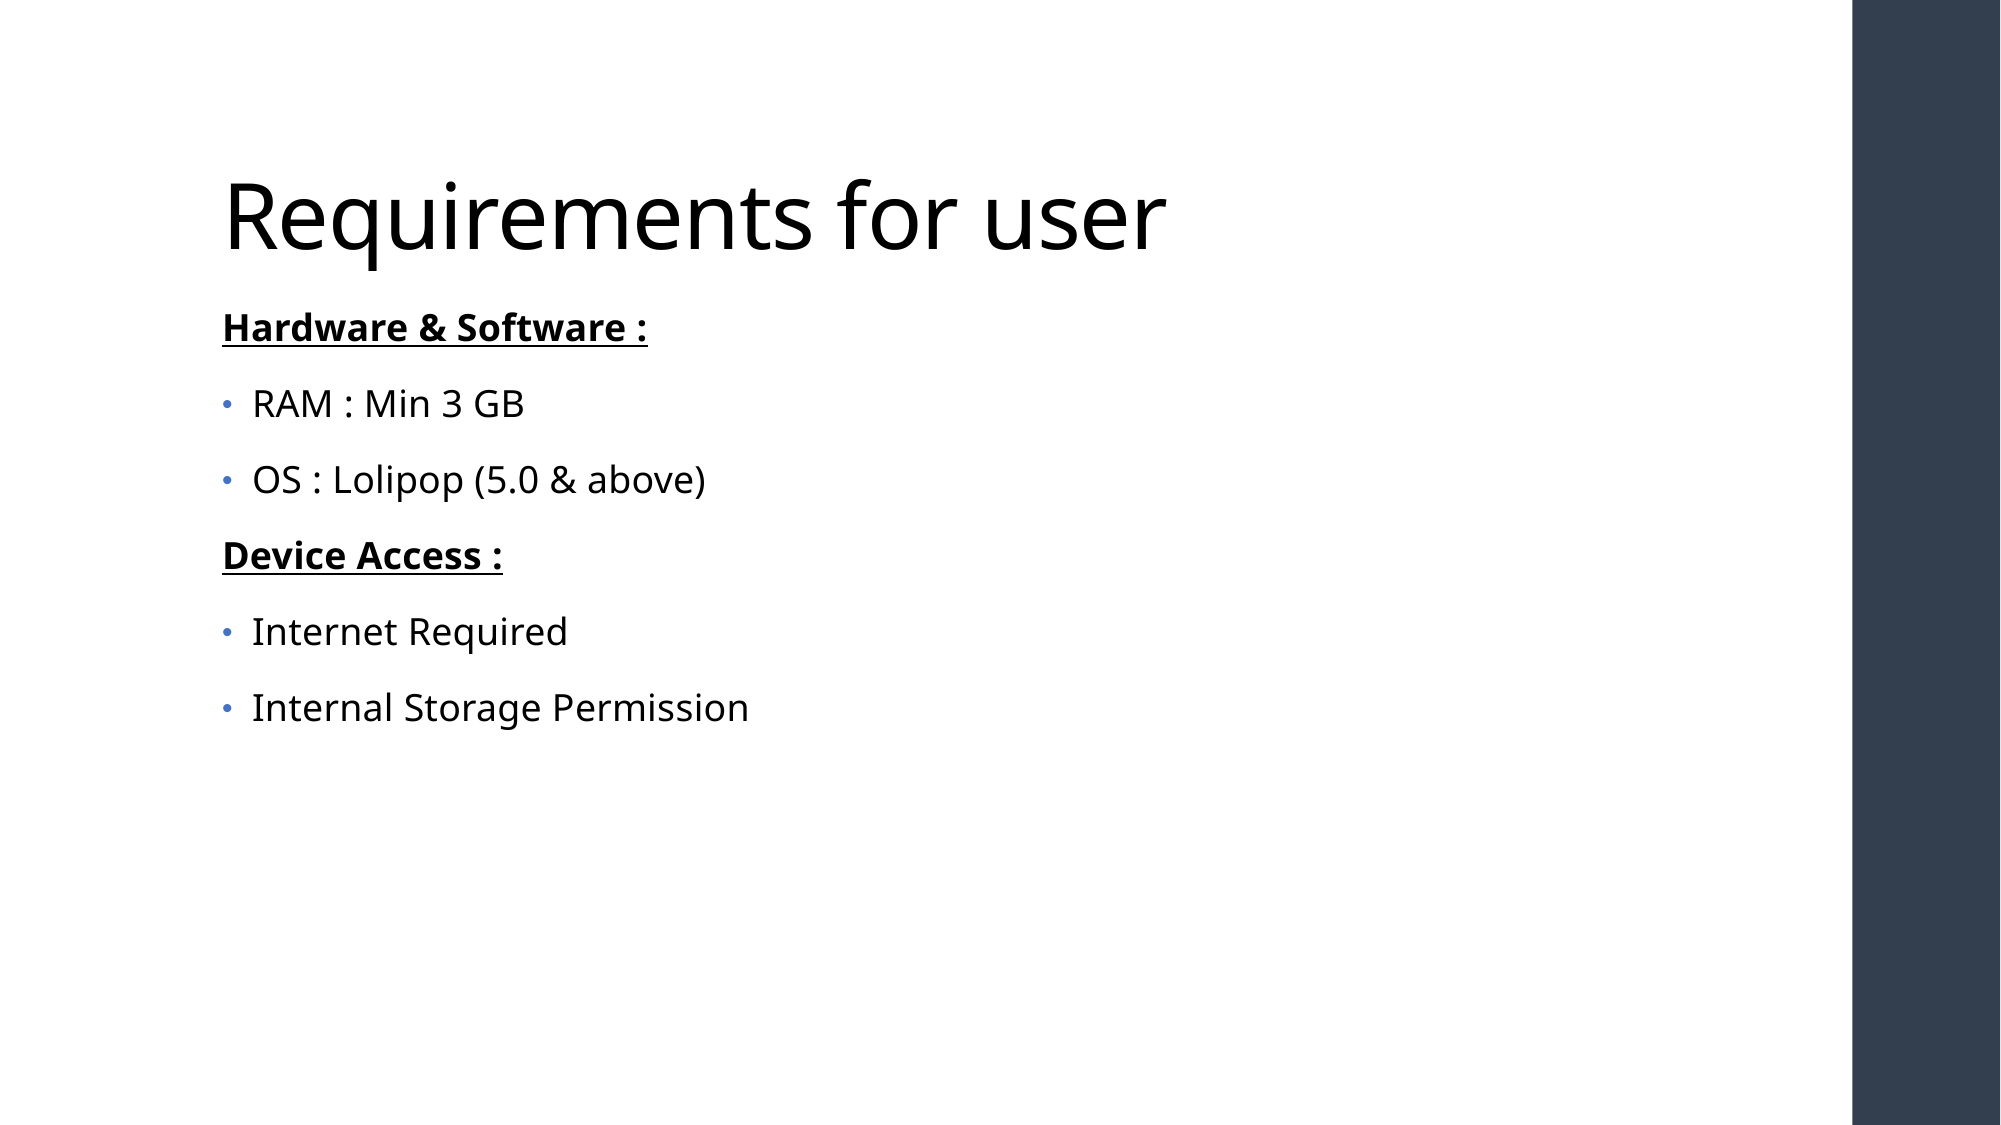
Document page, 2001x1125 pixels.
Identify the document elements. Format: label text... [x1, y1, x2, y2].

title Requirements for user [206, 60, 1797, 278]
list Hardware & Software : RAM : Min 3 GB OS : Lolipop (5.0 & above) Device Access : Internet Required Internal Storage Permission [206, 299, 1617, 1014]
